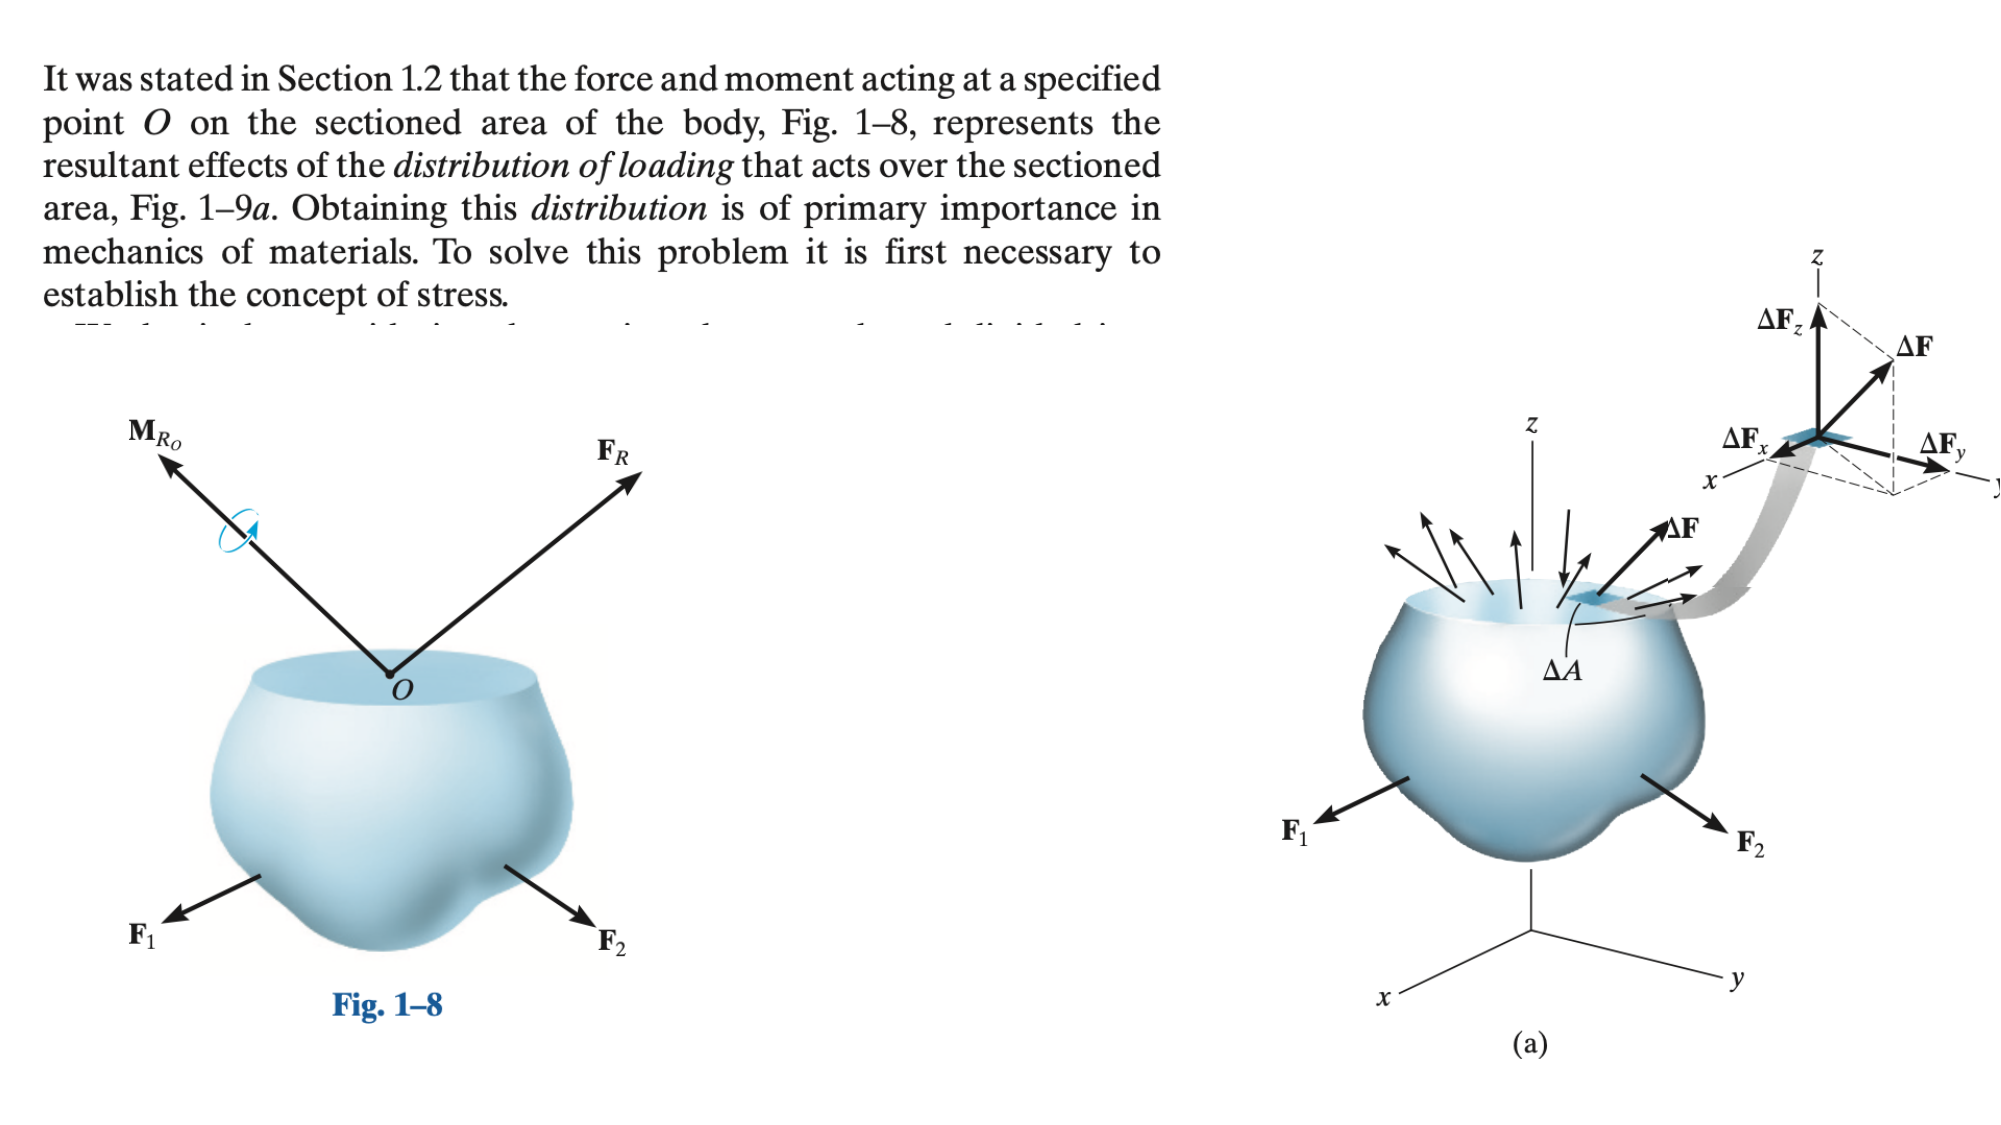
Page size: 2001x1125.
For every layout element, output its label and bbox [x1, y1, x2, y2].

picture [1208, 188, 2000, 1125]
picture [81, 370, 701, 1073]
picture [20, 52, 1204, 326]
